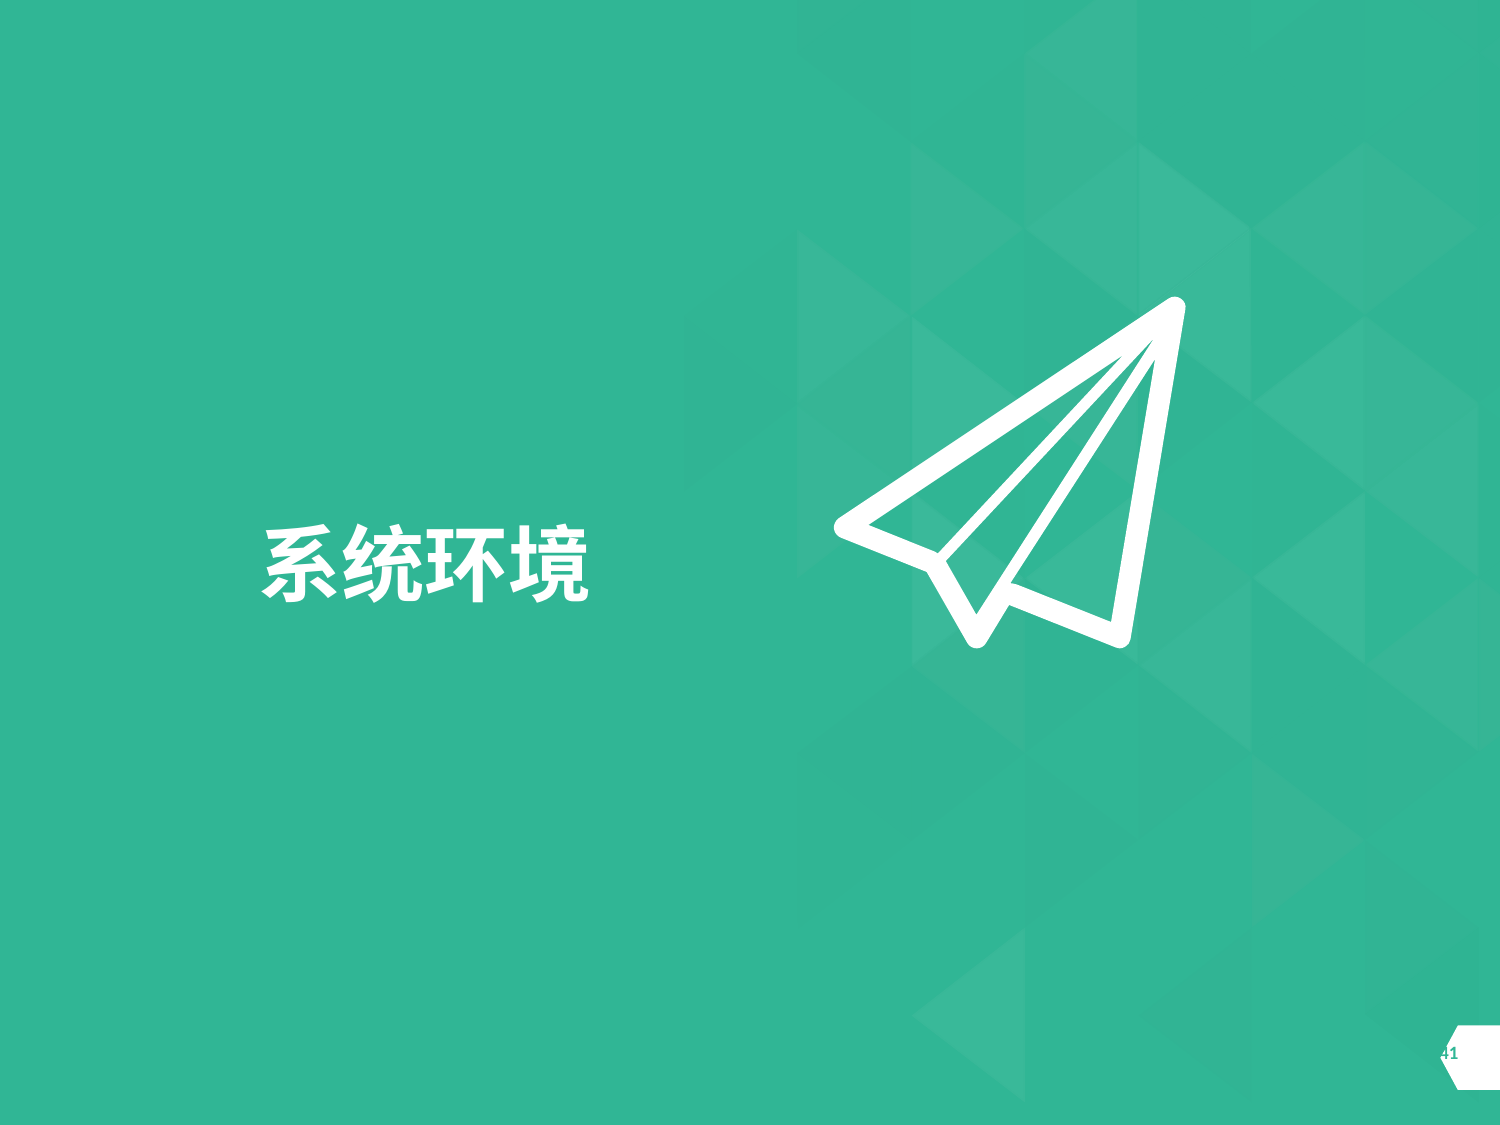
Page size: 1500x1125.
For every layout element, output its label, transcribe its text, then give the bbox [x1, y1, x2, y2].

text_box [833, 296, 1186, 649]
text_box 系统环境 [243, 504, 607, 620]
